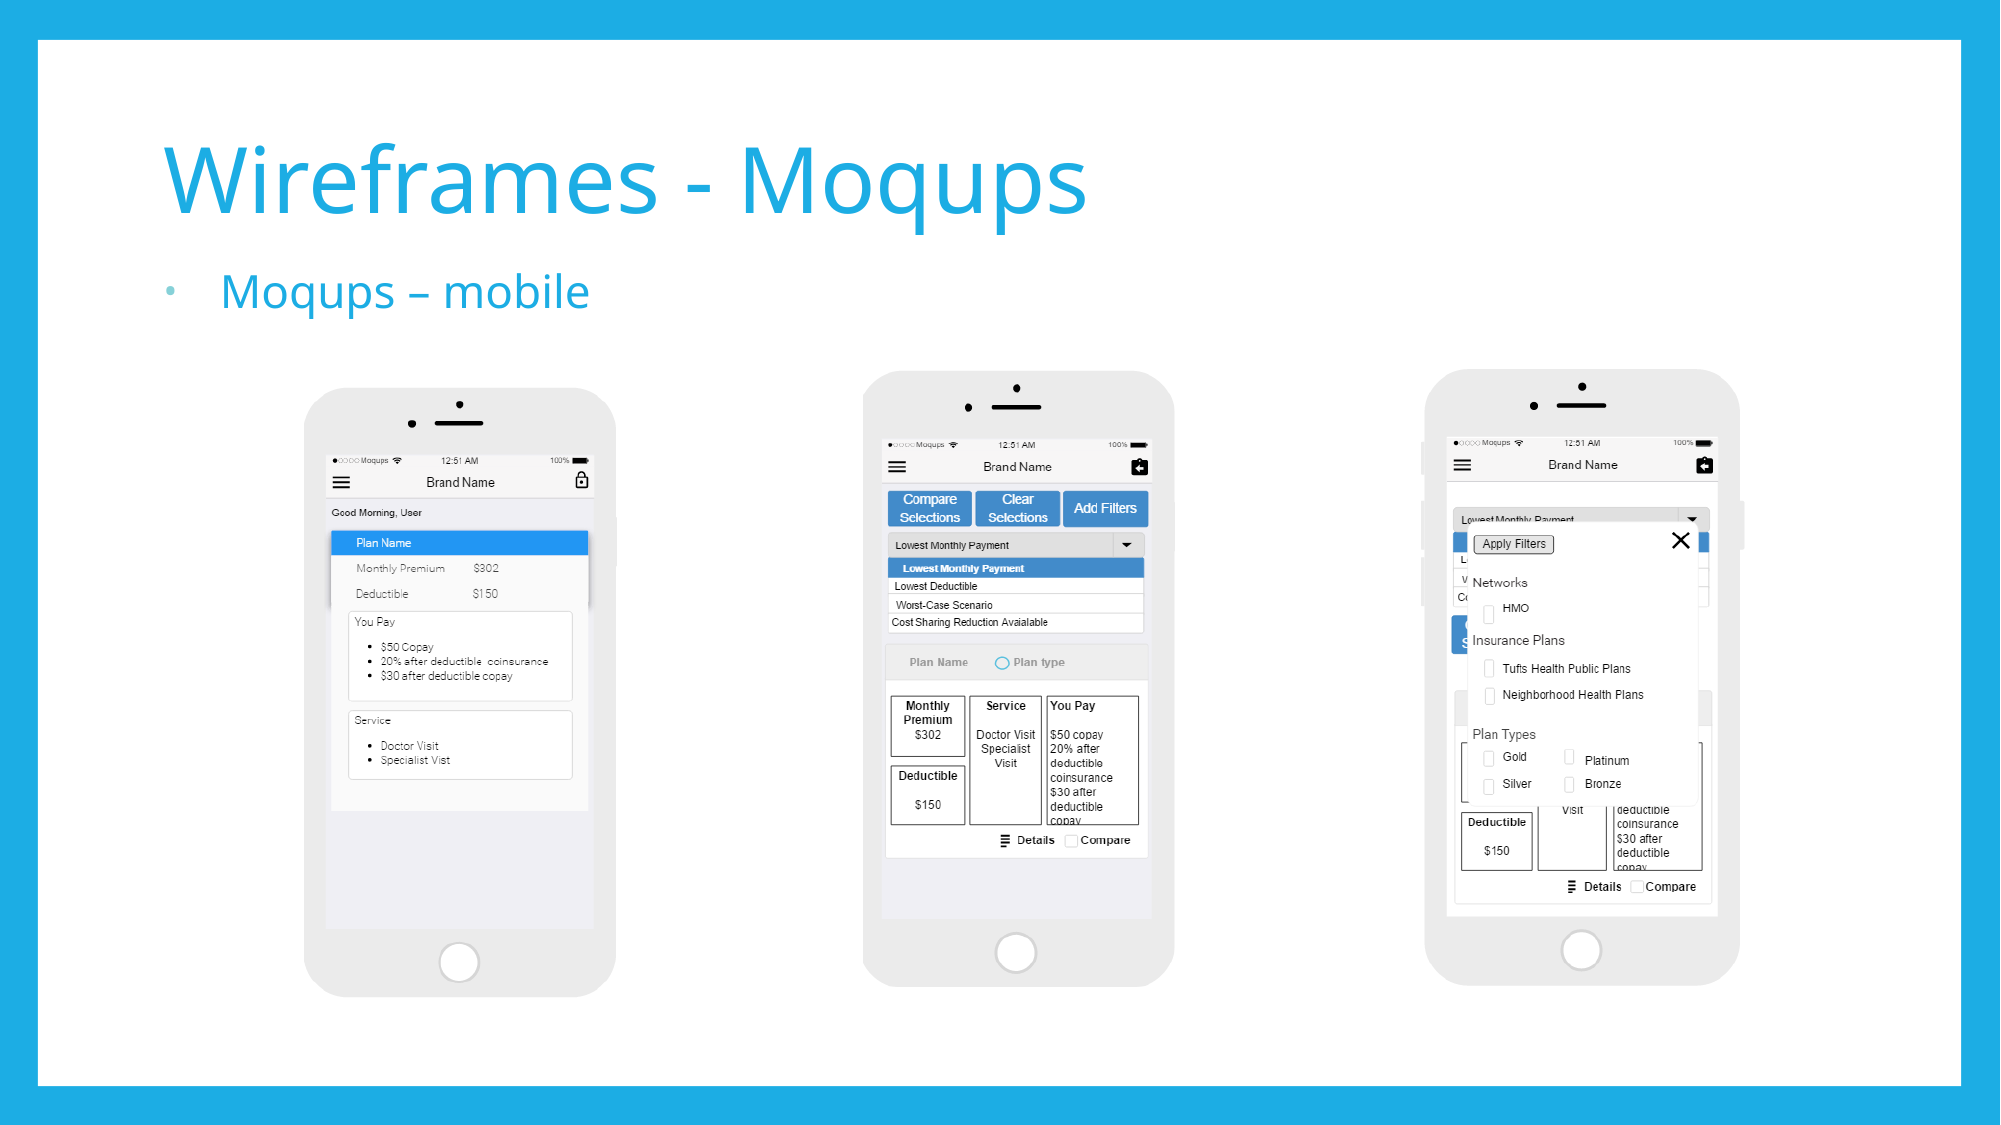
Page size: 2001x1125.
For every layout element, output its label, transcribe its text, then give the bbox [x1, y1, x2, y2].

title Wireframes - Moqups [148, 72, 1769, 261]
picture [304, 382, 617, 1001]
picture [1421, 369, 1746, 988]
picture [863, 369, 1175, 987]
list Moqups – mobile [148, 261, 1952, 1000]
